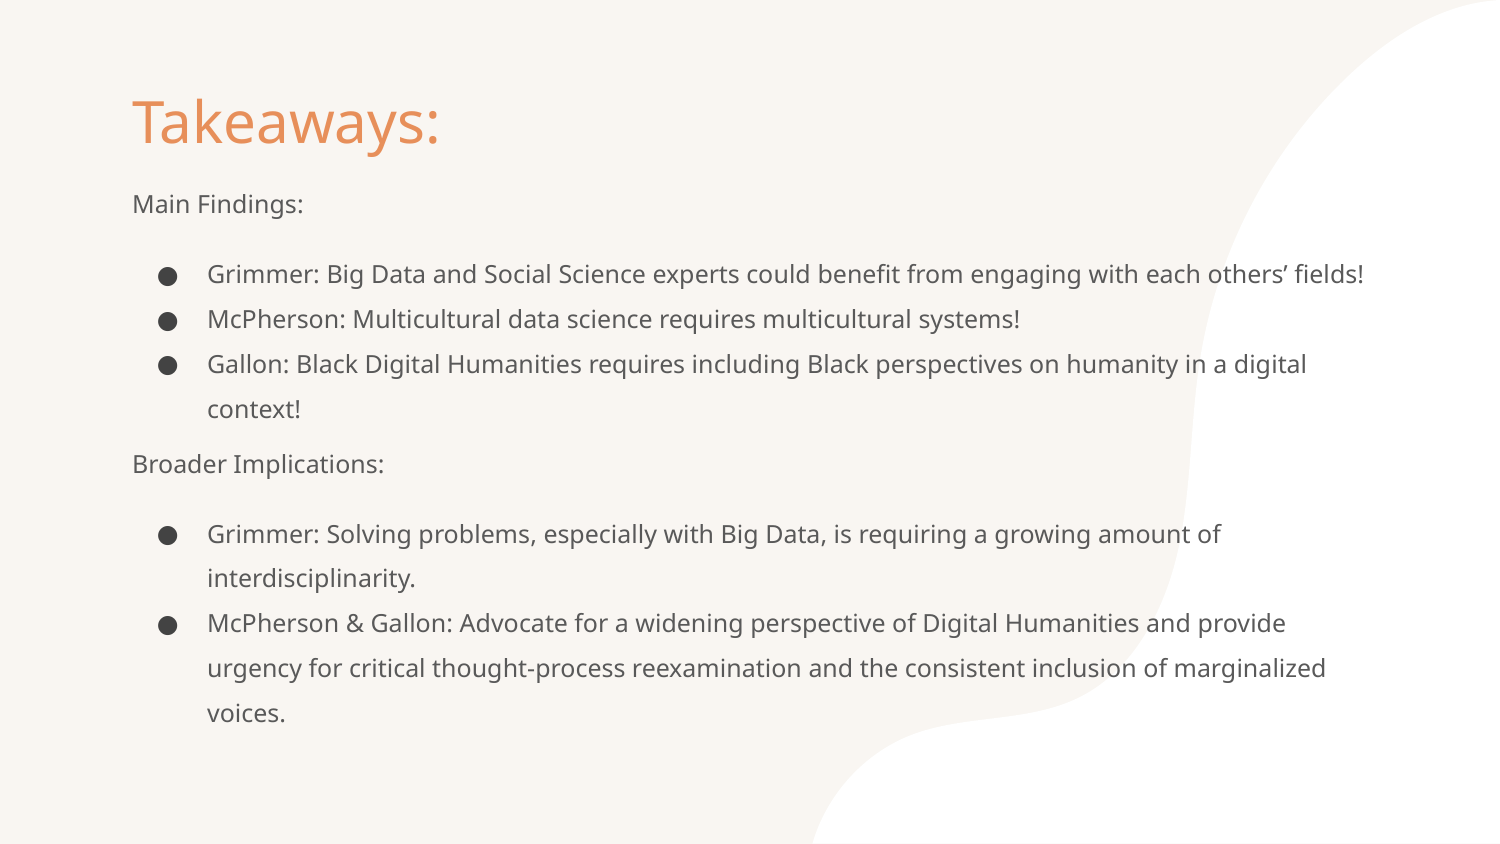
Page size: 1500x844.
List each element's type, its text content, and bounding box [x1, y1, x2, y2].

list Main Findings: Grimmer: Big Data and Social Science experts could benefit from engaging with each others’ fields! McPherson: Multicultural data science requires multicultural systems! Gallon: Black Digital Humanities requires including Black perspectives on humanity in a digital context! Broader Implications: Grimmer: Solving problems, especially with Big Data, is requiring a growing amount of interdisciplinarity. McPherson & Gallon: Advocate for a widening perspective of Digital Humanities and provide urgency for critical thought-process reexamination and the consistent inclusion of marginalized voices. [116, 166, 1383, 750]
title Takeaways: [116, 72, 1383, 166]
